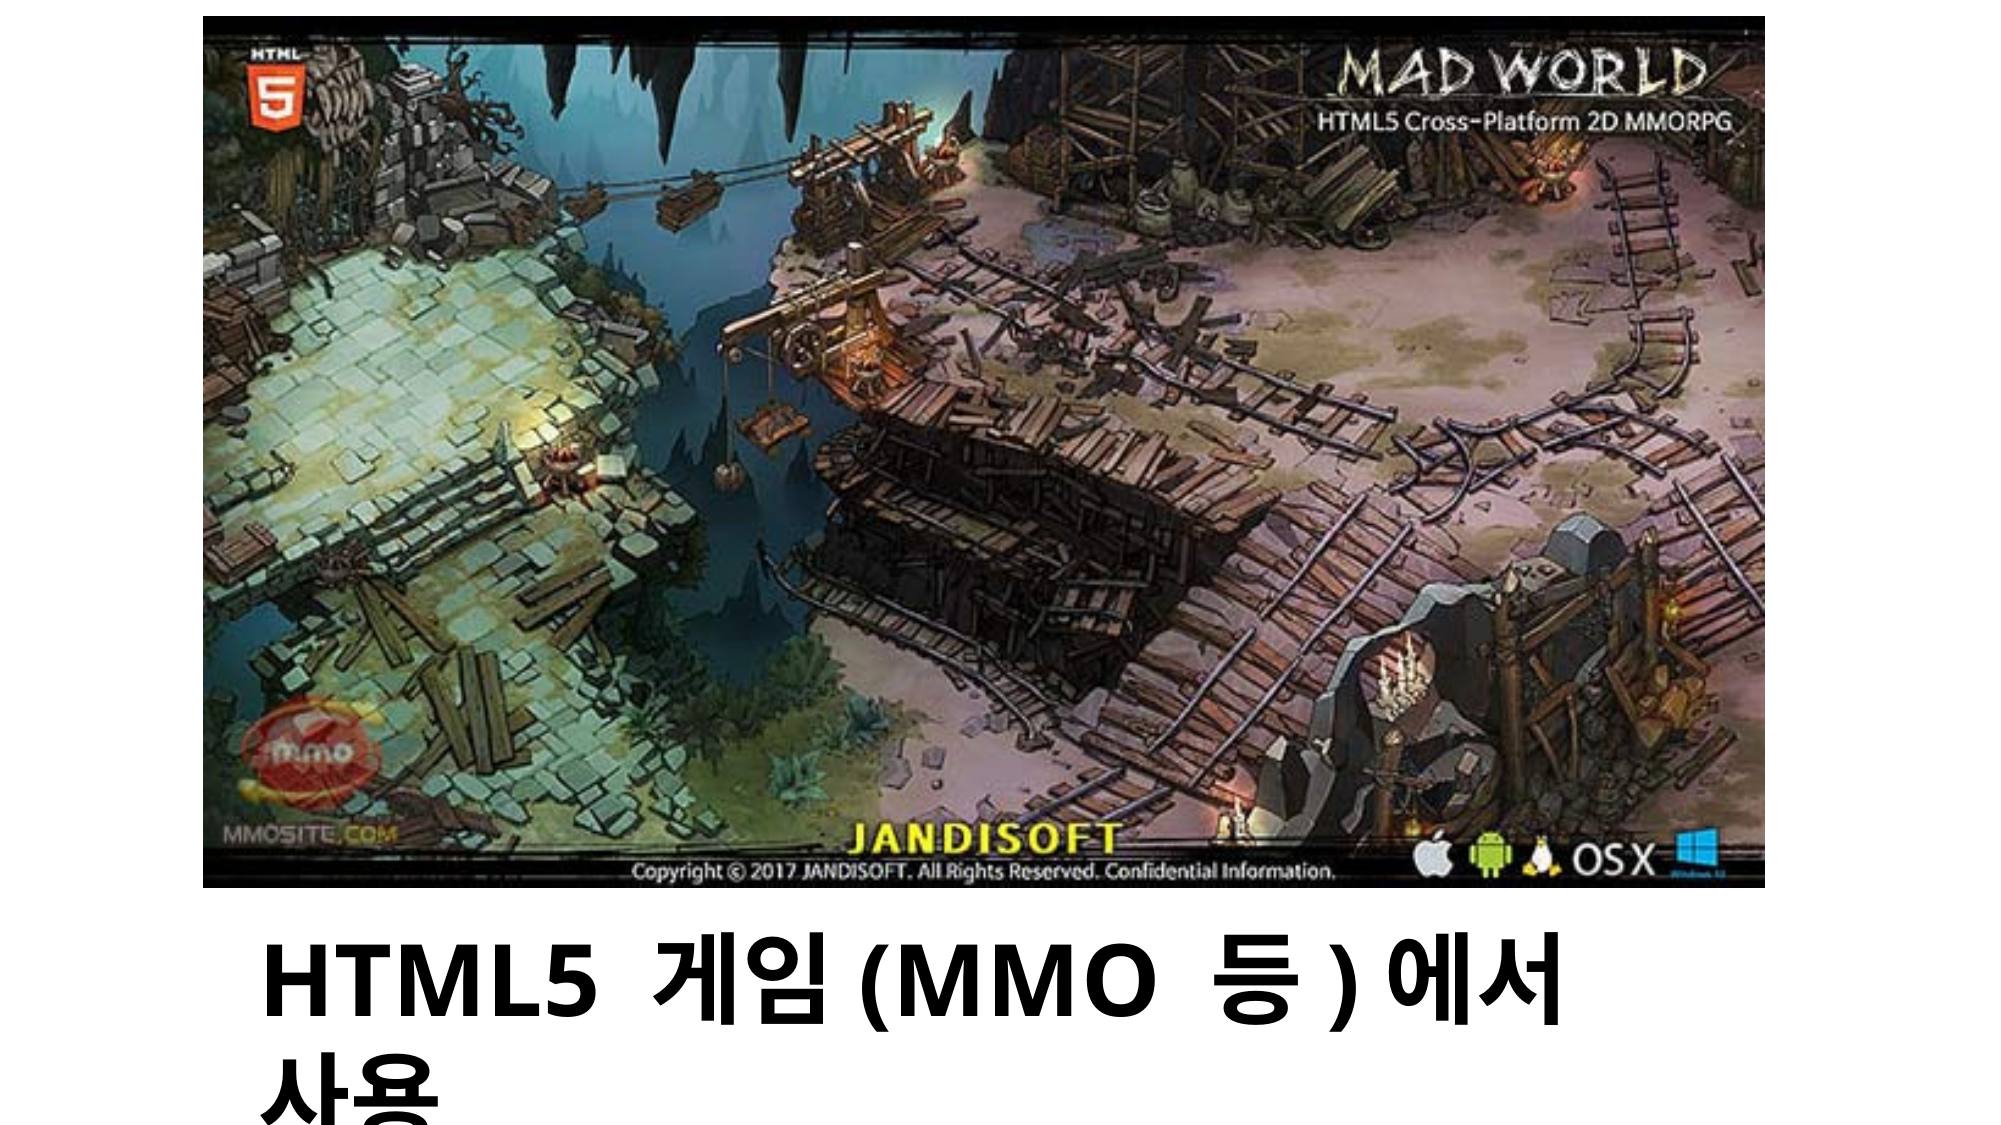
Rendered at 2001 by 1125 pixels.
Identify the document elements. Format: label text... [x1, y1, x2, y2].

text_box HTML5 게임(MMO 등)에서 사용 [243, 908, 1765, 1125]
picture [203, 16, 1765, 888]
